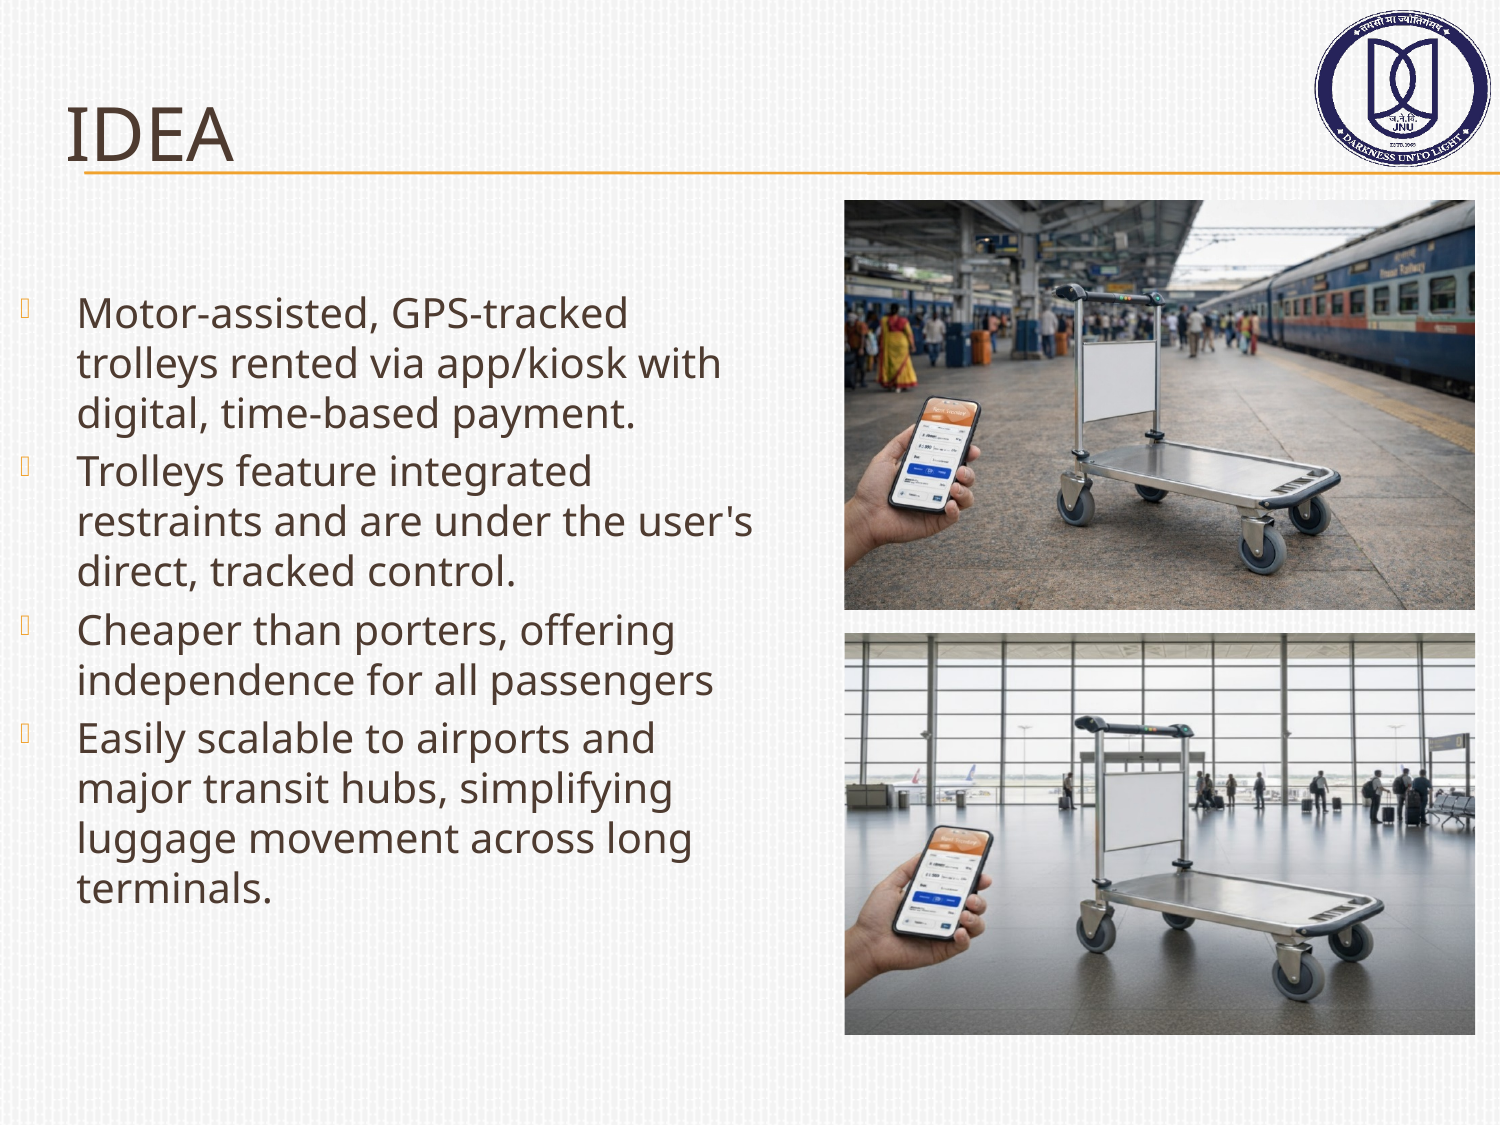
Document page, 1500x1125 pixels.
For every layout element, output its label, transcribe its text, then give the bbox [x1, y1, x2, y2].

text_box [844, 200, 1475, 610]
text_box [1269, 0, 1500, 178]
list Motor-assisted, GPS-tracked trolleys rented via app/kiosk with digital, time-based payment. Trolleys feature integrated restraints and are under the user's direct, tracked control. Cheaper than porters, offering independence for all passengers Easily scalable to airports and major transit hubs, simplifying luggage movement across long terminals. [4, 278, 790, 906]
text_box [844, 633, 1476, 1035]
title idea [49, 74, 1476, 188]
